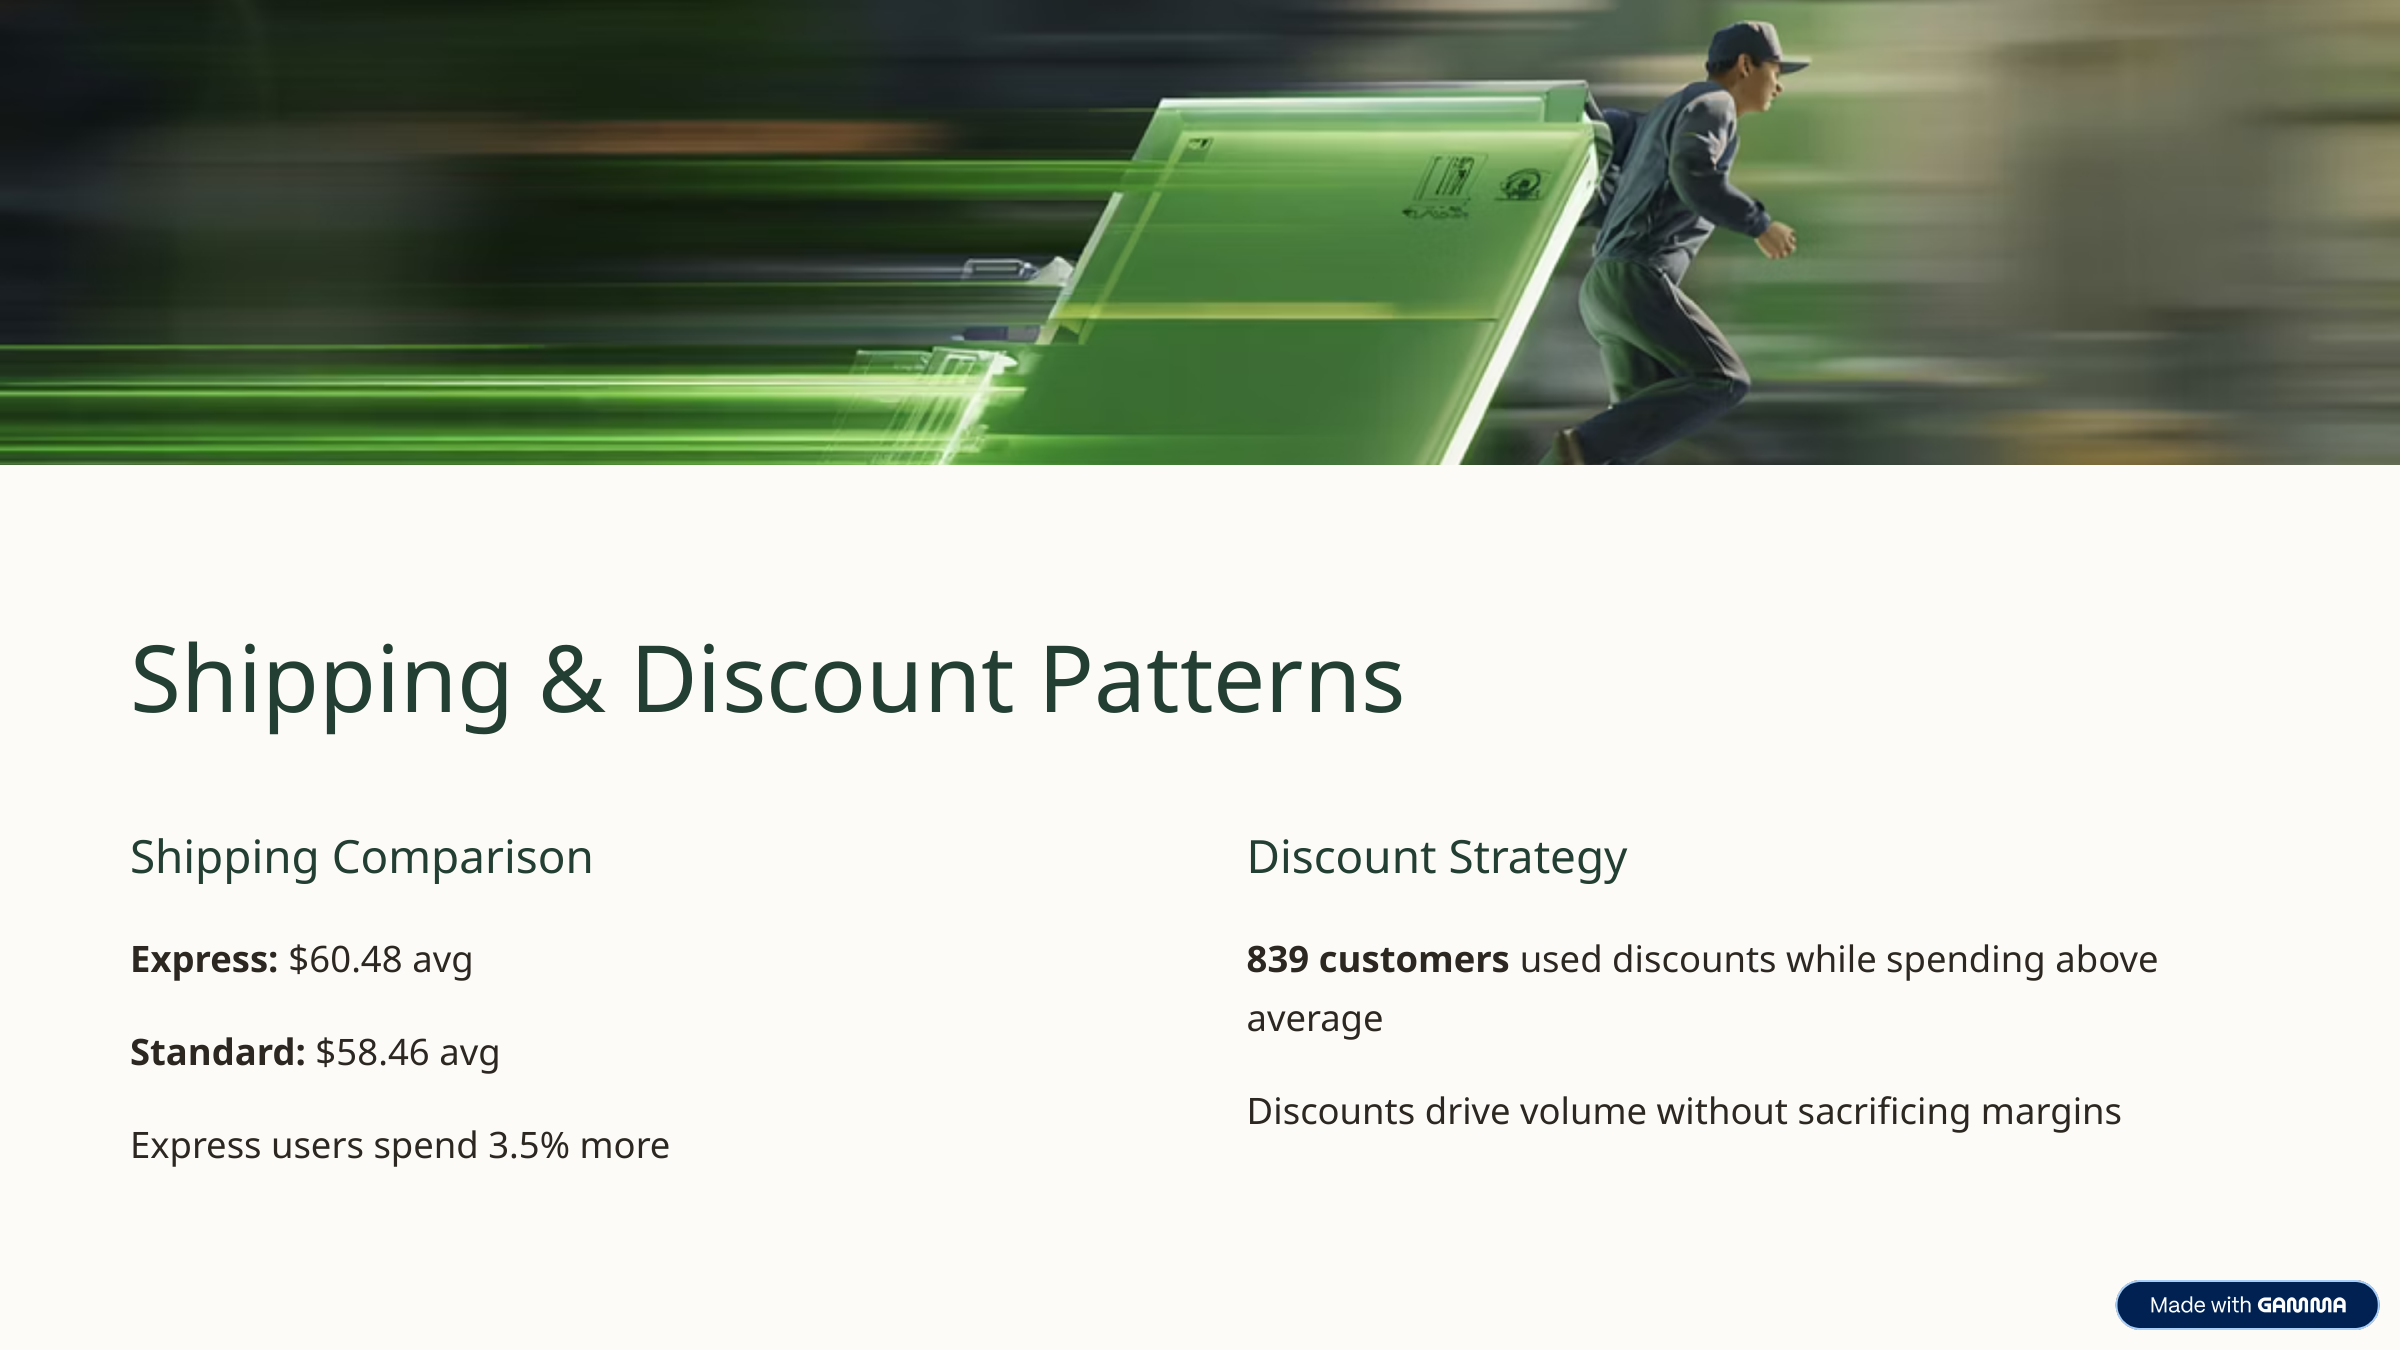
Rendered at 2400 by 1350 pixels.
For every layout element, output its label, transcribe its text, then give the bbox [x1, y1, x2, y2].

text_box Standard: $58.46 avg [130, 1013, 1155, 1073]
picture [2106, 1271, 2389, 1339]
text_box 839 customers used discounts while spending above average [1246, 920, 2271, 1040]
text_box Express: $60.48 avg [130, 920, 1155, 980]
text_box Discounts drive volume without sacrificing margins [1246, 1072, 2271, 1133]
text_box Discount Strategy [1246, 824, 1712, 883]
picture [0, 0, 2400, 466]
text_box Shipping & Discount Patterns [130, 615, 1379, 732]
text_box Express users spend 3.5% more [130, 1106, 1155, 1166]
text_box Shipping Comparison [130, 824, 596, 883]
